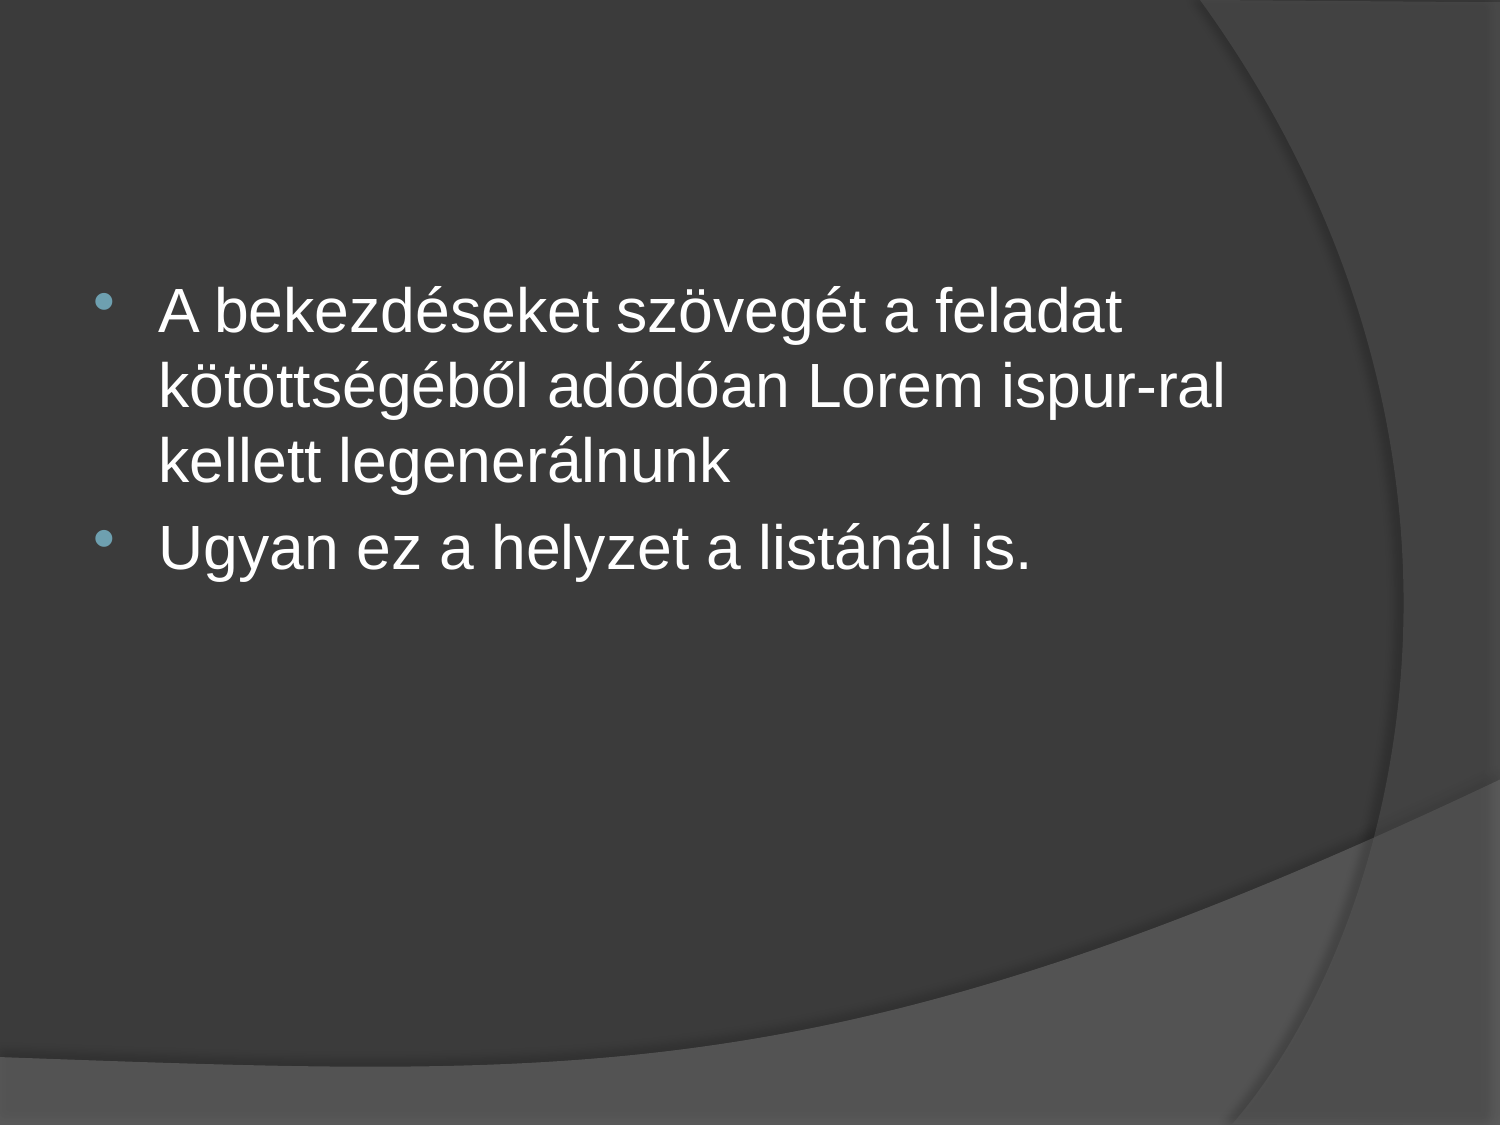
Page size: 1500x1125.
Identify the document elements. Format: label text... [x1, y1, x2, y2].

list A bekezdéseket szövegét a feladat kötöttségéből adódóan Lorem ispur-ral kellett legenerálnunk Ugyan ez a helyzet a listánál is. [75, 262, 1300, 1005]
